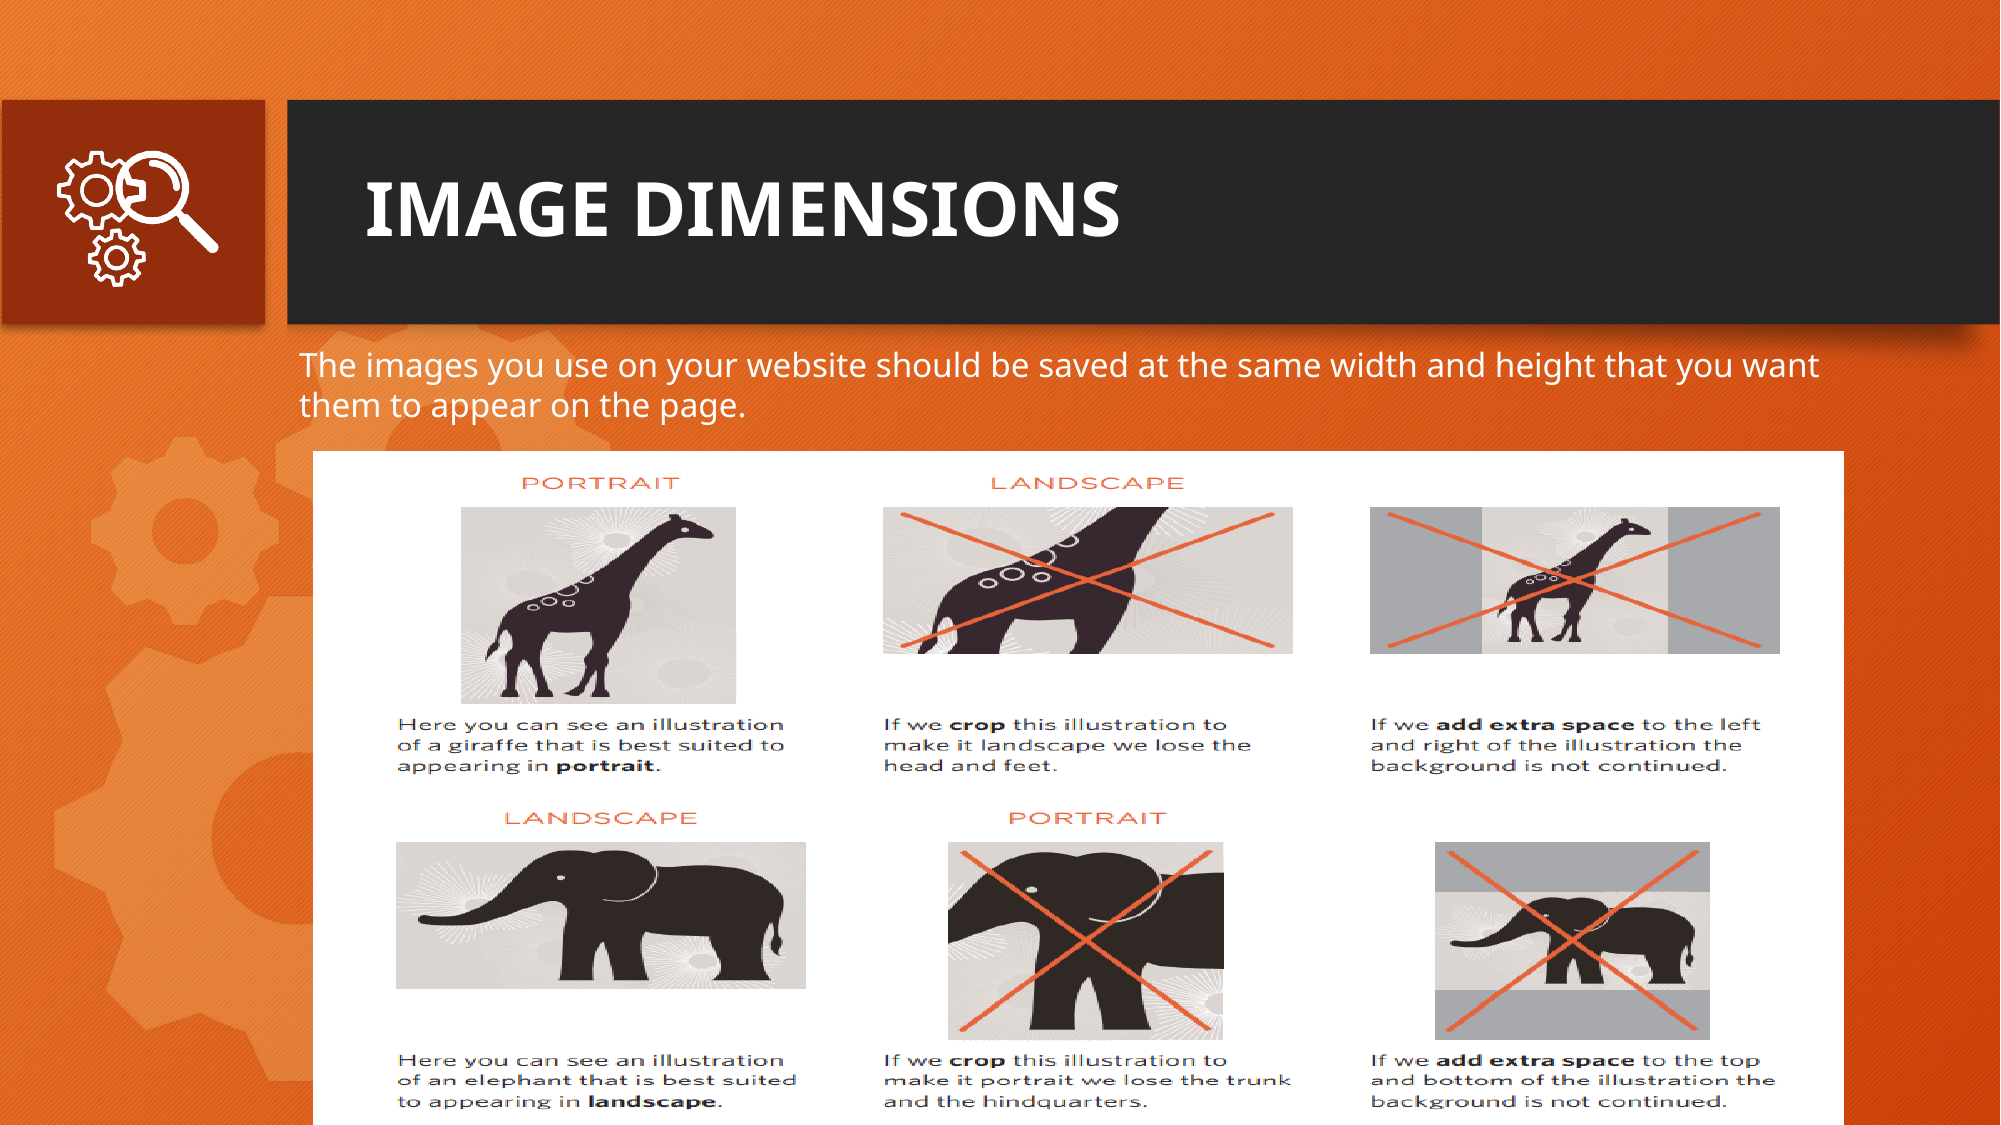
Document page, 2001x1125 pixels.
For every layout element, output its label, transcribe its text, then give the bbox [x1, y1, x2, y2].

text_box The images you use on your website should be saved at the same width and height that you want them to appear on the page. [284, 336, 1873, 452]
title IMAGE DIMENSIONS [350, 123, 1873, 301]
picture [11, 100, 2000, 1125]
